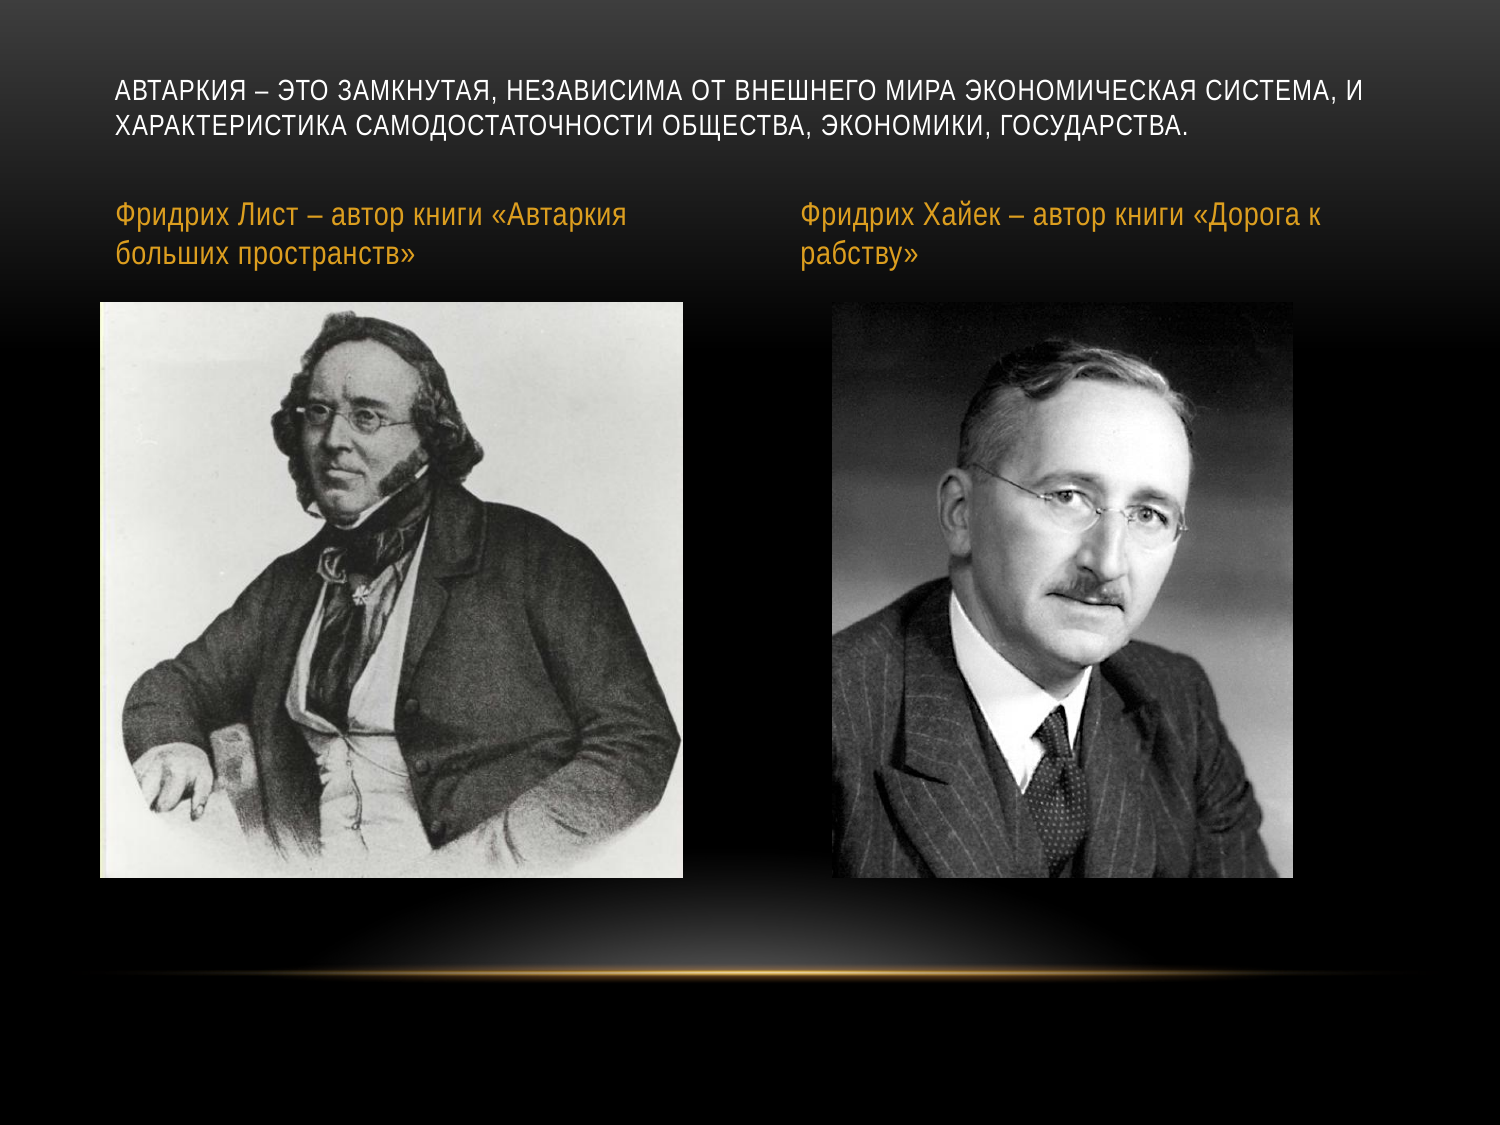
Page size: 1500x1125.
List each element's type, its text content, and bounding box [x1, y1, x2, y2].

list Фридрих Лист – автор книги «Автаркия больших пространств» [100, 184, 713, 279]
list Фридрих Хайек – автор книги «Дорога к рабству» [785, 184, 1398, 279]
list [832, 302, 1293, 878]
title Автаркия – это замкнутая, независима от внешнего мира экономическая система, и характеристика самодостаточности общества, экономики, государства. [99, 45, 1400, 149]
picture [0, 0, 1500, 1125]
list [100, 302, 683, 878]
